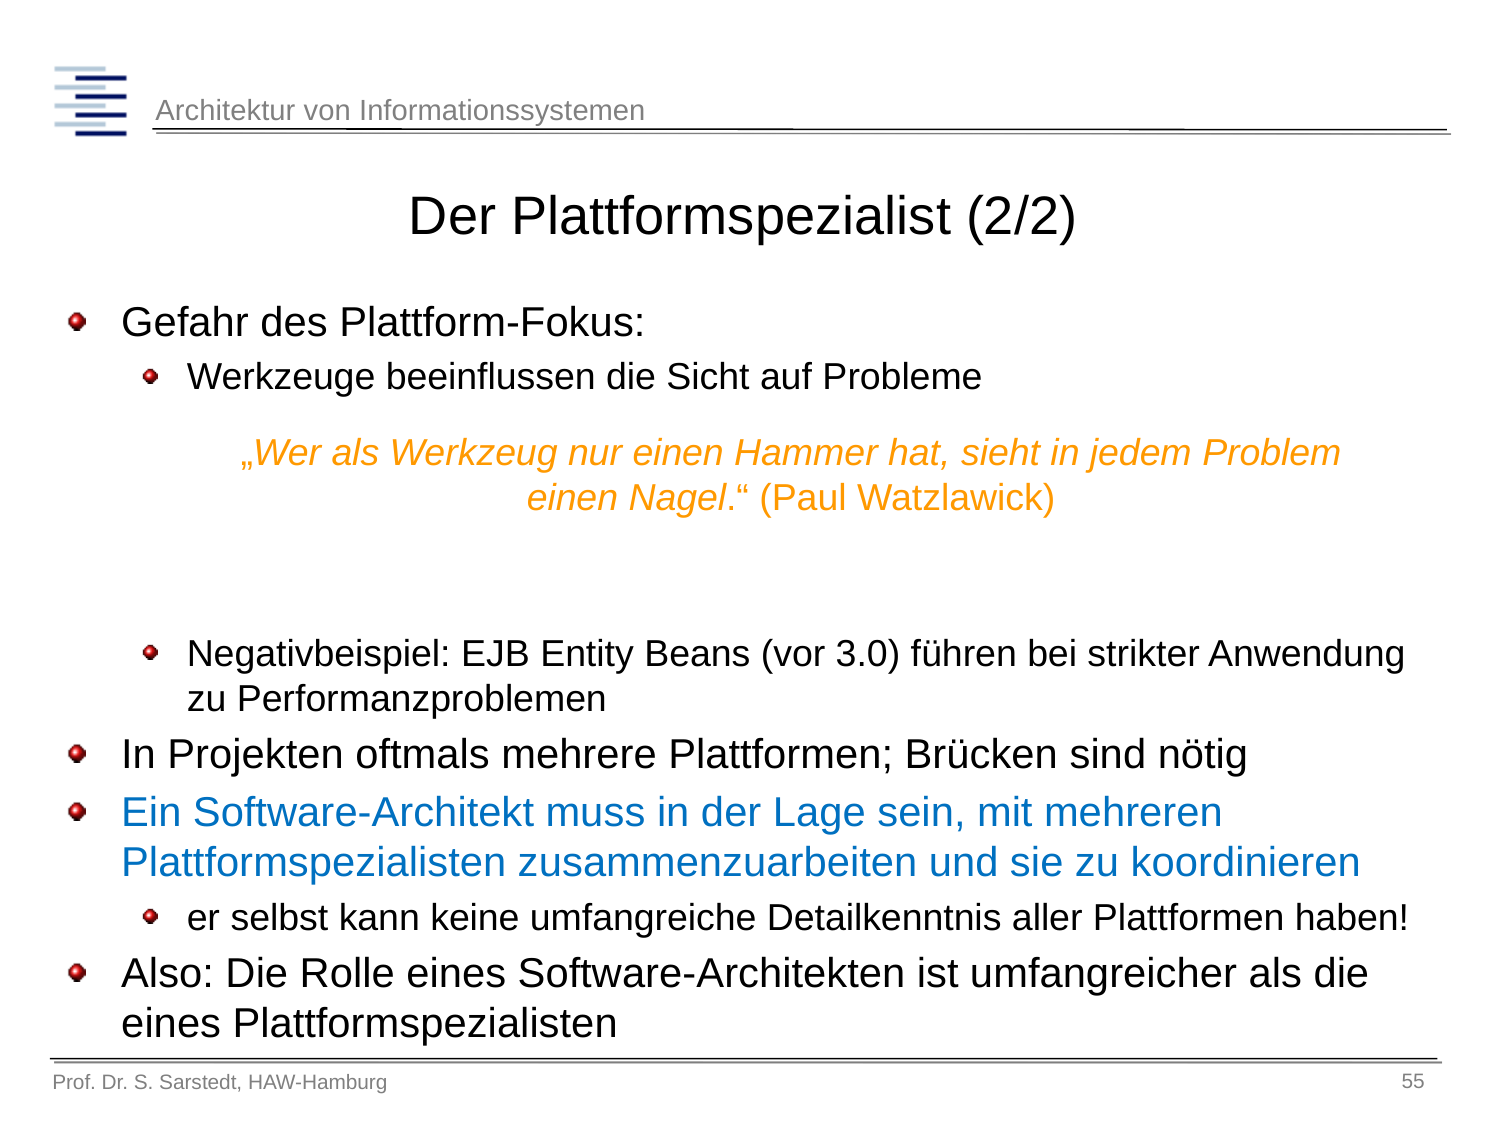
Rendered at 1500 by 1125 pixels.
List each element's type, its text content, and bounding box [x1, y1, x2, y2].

picture [65, 741, 86, 763]
picture [65, 309, 86, 331]
picture [140, 366, 158, 384]
list Gefahr des Plattform-Fokus: Werkzeuge beeinflussen die Sicht auf Probleme Negativbeispiel: EJB Entity Beans (vor 3.0) führen bei strikter Anwendung zu Performanzproblemen In Projekten oftmals mehrere Plattformen; Brücken sind nötig Ein Software-Architekt muss in der Lage sein, mit mehreren Plattformspezialisten zusammenzuarbeiten und sie zu koordinieren er selbst kann keine umfangreiche Detailkenntnis aller Plattformen haben! Also: Die Rolle eines Software-Architekten ist umfangreicher als die eines Plattformspezialisten [49, 287, 1438, 1048]
picture [65, 960, 86, 982]
picture [46, 58, 141, 148]
picture [65, 799, 86, 821]
picture [140, 642, 158, 660]
text_box „Wer als Werkzeug nur einen Hammer hat, sieht in jedem Problem einen Nagel.“ (Paul Watzlawick) [194, 421, 1388, 526]
picture [140, 906, 158, 924]
title Der Plattformspezialist (2/2) [49, 174, 1438, 251]
